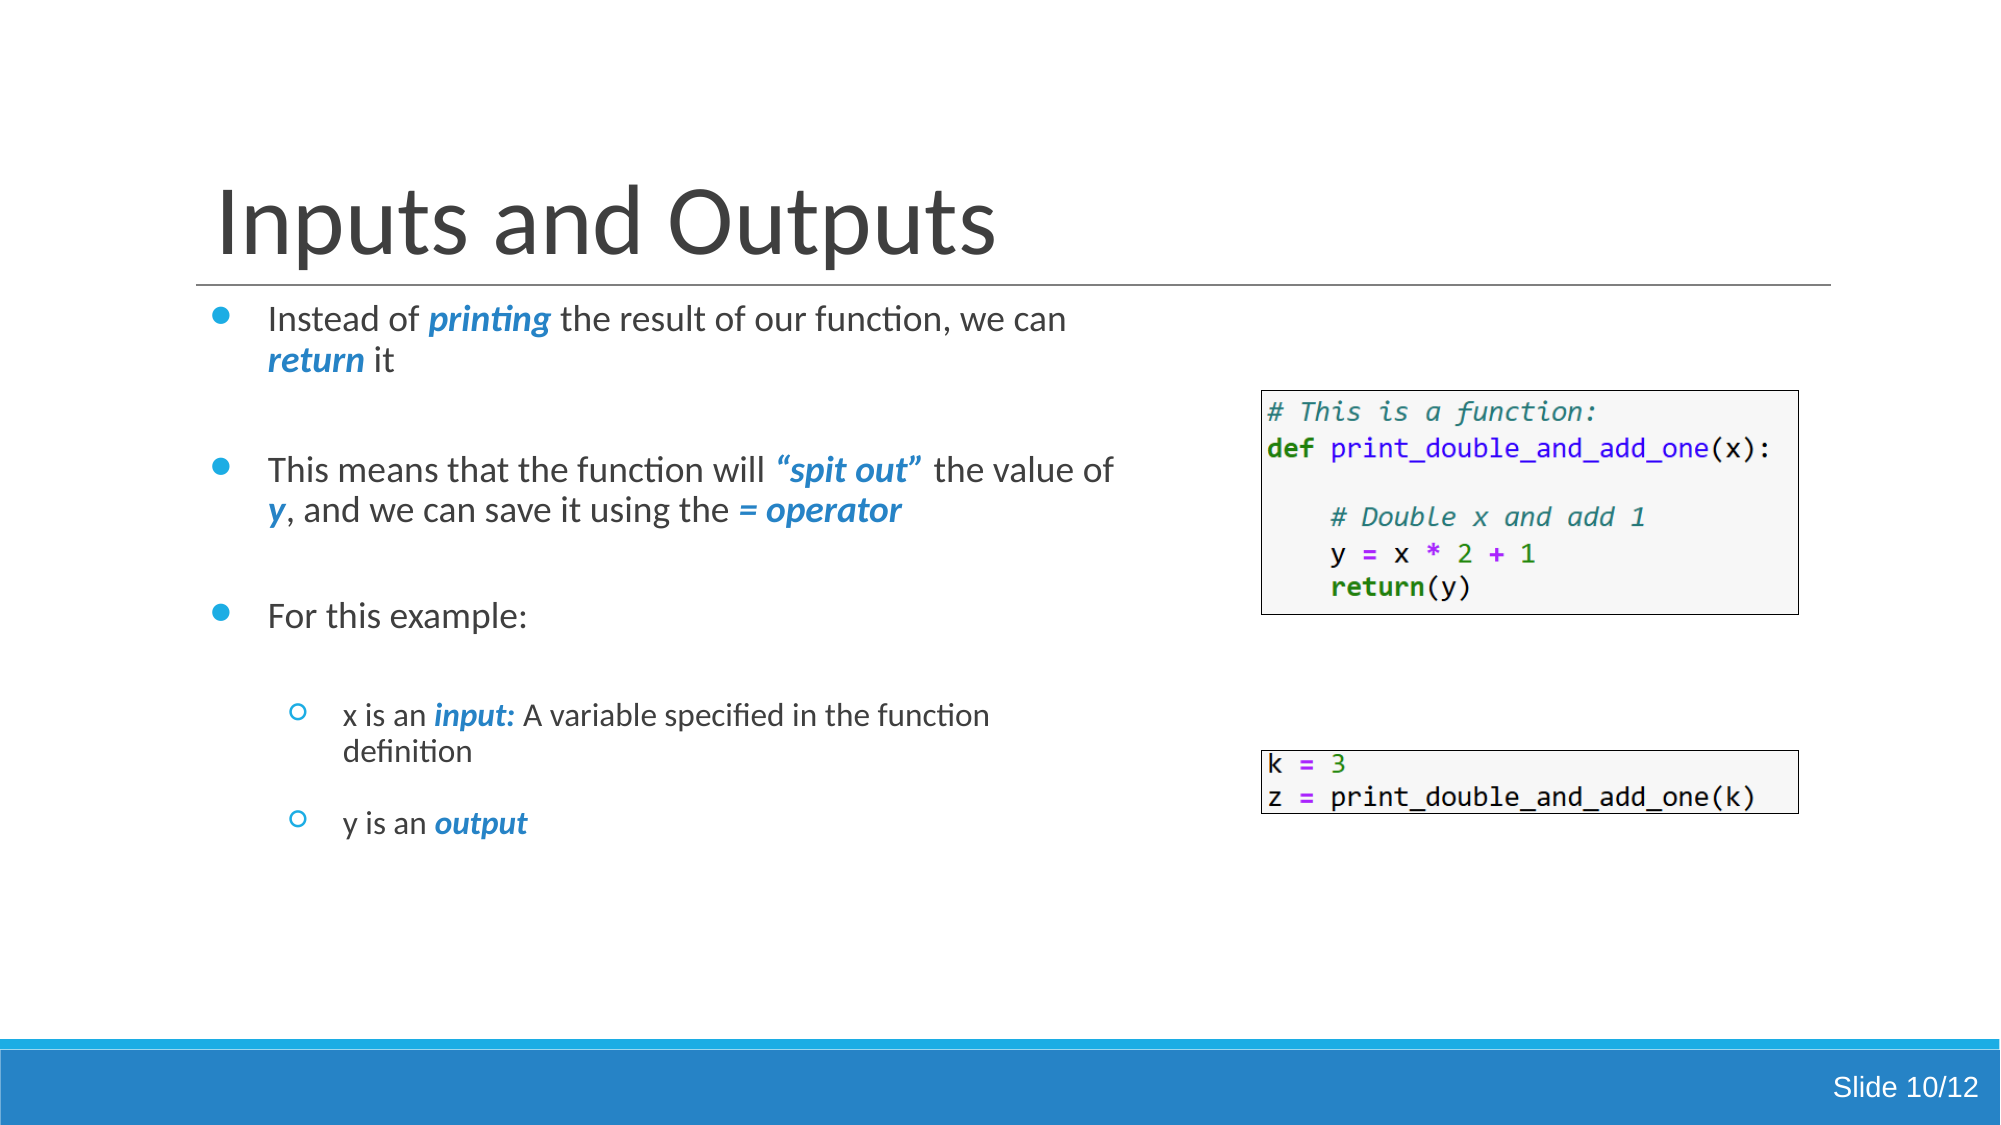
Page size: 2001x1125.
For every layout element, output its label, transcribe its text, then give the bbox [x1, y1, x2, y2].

picture [1261, 390, 1799, 615]
title Inputs and Outputs [200, 44, 1850, 283]
text_box Instead of printing the result of our function, we can return it This means that the function will “spit out” the value of y, and we can save it using the = operator For this example: x is an input: A variable specified in the function definition y is an output: A variable given back using the return statement [192, 291, 1127, 853]
picture [1261, 749, 1799, 815]
text_box Slide 10/12 [1817, 1053, 2000, 1125]
